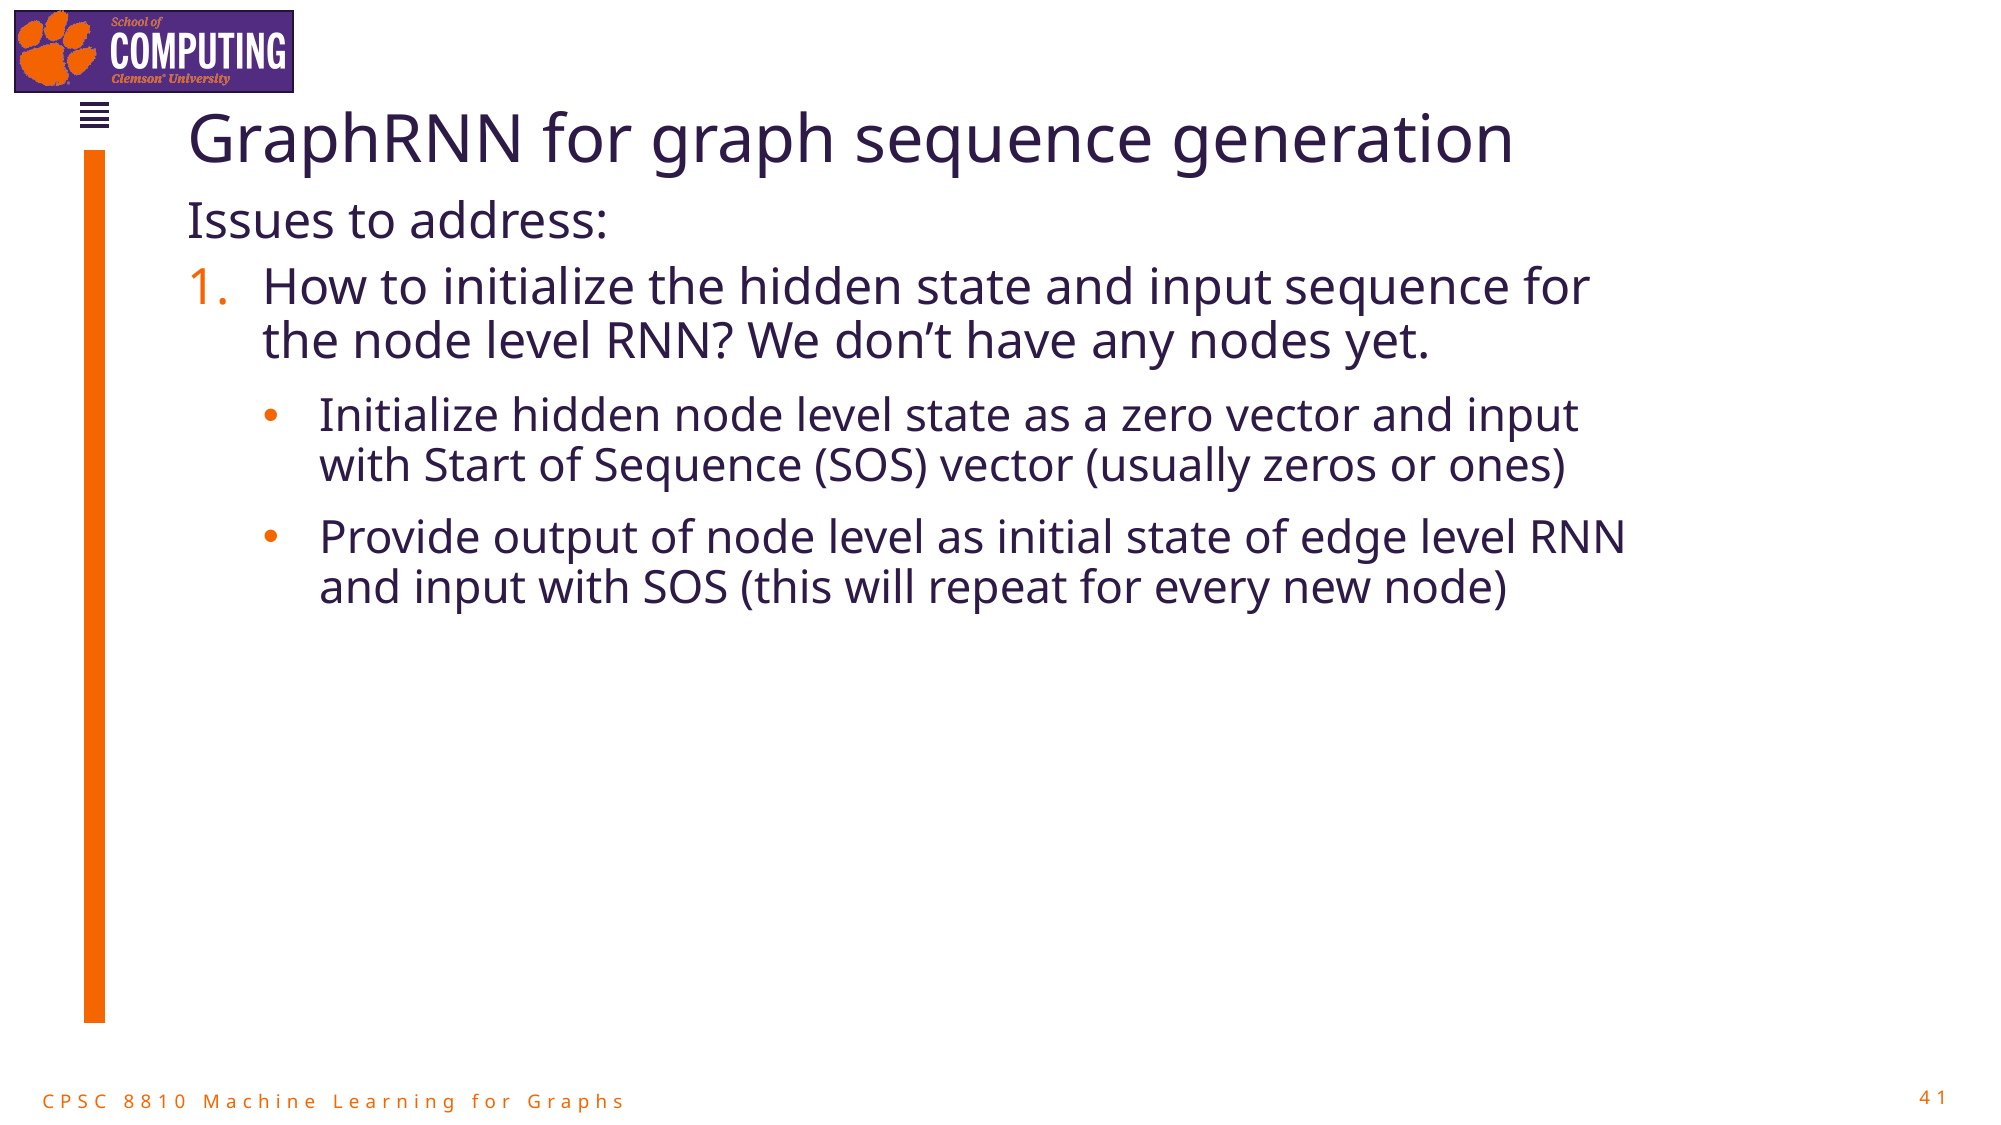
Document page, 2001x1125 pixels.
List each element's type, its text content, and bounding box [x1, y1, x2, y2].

title GraphRNN for graph sequence generation [187, 104, 1913, 178]
picture [18, 10, 285, 86]
list Issues to address: How to initialize the hidden state and input sequence for the node level RNN? We don’t have any nodes yet. Initialize hidden node level state as a zero vector and input with Start of Sequence (SOS) vector (usually zeros or ones) Provide output of node level as initial state of edge level RNN and input with SOS (this will repeat for every new node) [187, 195, 1661, 618]
